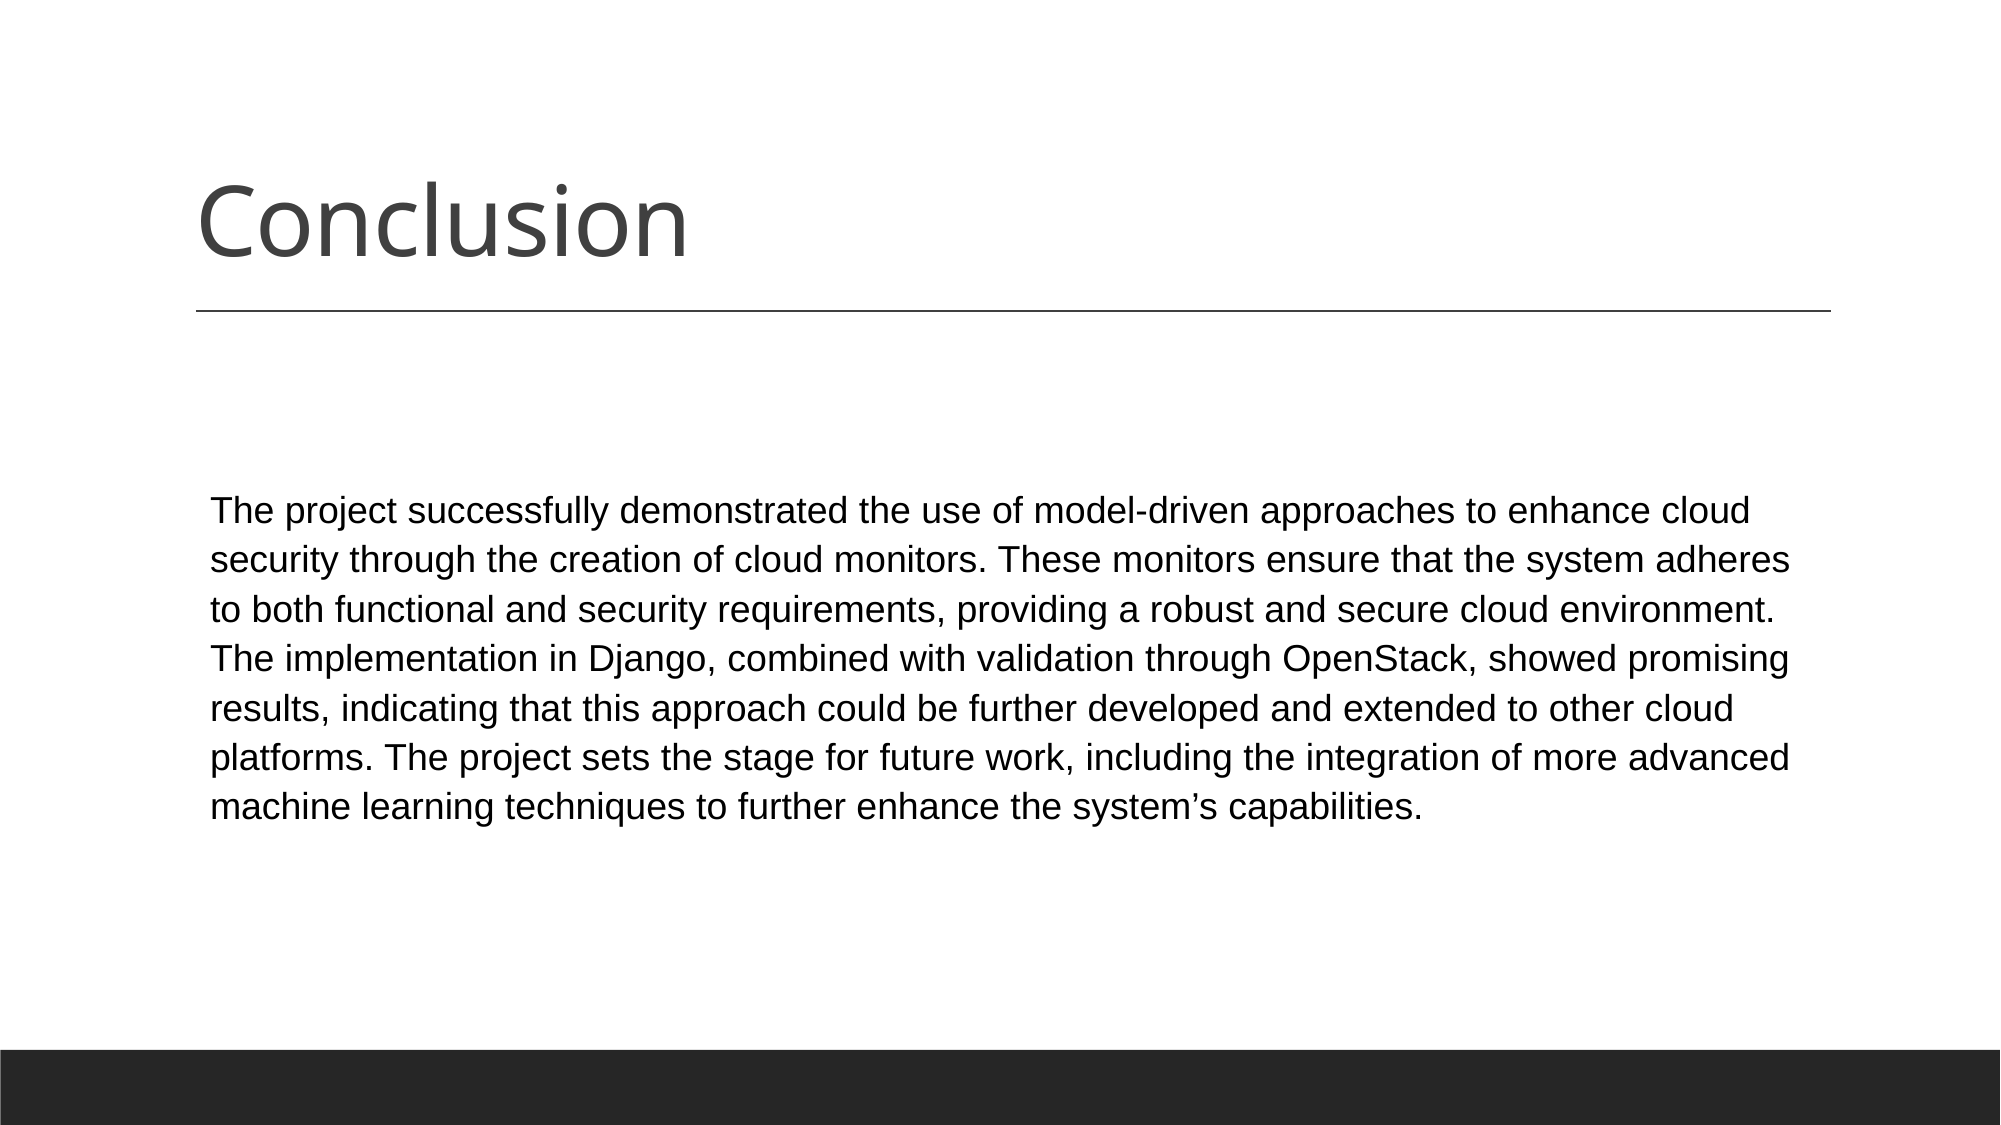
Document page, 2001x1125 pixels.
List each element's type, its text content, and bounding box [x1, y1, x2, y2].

list The project successfully demonstrated the use of model-driven approaches to enhance cloud security through the creation of cloud monitors. These monitors ensure that the system adheres to both functional and security requirements, providing a robust and secure cloud environment. The implementation in Django, combined with validation through OpenStack, showed promising results, indicating that this approach could be further developed and extended to other cloud platforms. The project sets the stage for future work, including the integration of more advanced machine learning techniques to further enhance the system’s capabilities. [180, 327, 1830, 981]
title Conclusion [180, 47, 1830, 285]
